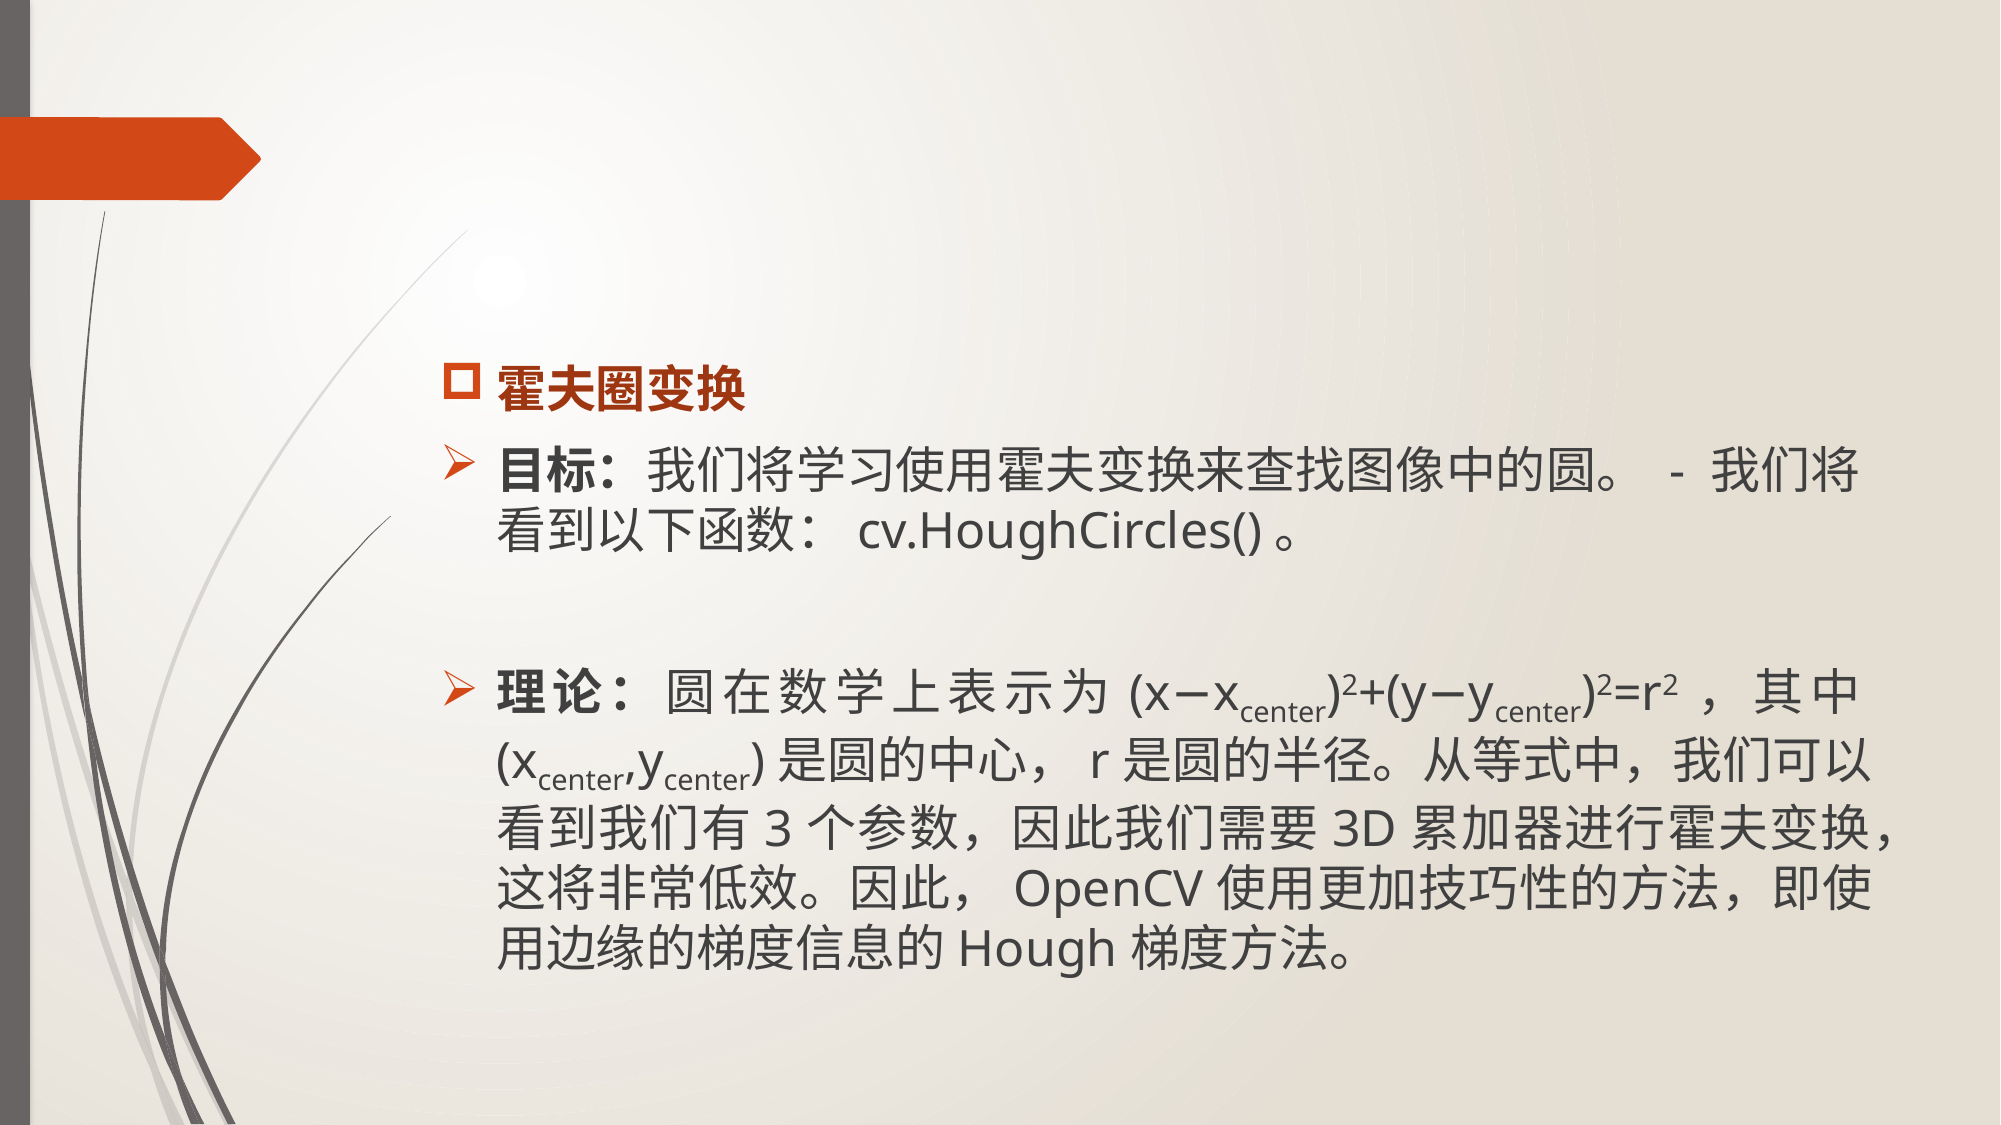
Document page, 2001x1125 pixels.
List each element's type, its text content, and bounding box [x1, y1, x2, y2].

list 霍夫圈变换 目标：我们将学习使用霍夫变换来查找图像中的圆。 - 我们将看到以下函数：cv.HoughCircles()。 理论：圆在数学上表示为(x−xcenter)2+(y−ycenter)2=r2，其中(xcenter,ycenter)是圆的中心，r是圆的半径。从等式中，我们可以看到我们有3个参数，因此我们需要3D累加器进行霍夫变换，这将非常低效。因此，OpenCV使用更加技巧性的方法，即使用边缘的梯度信息的Hough梯度方法。 [424, 350, 1888, 970]
